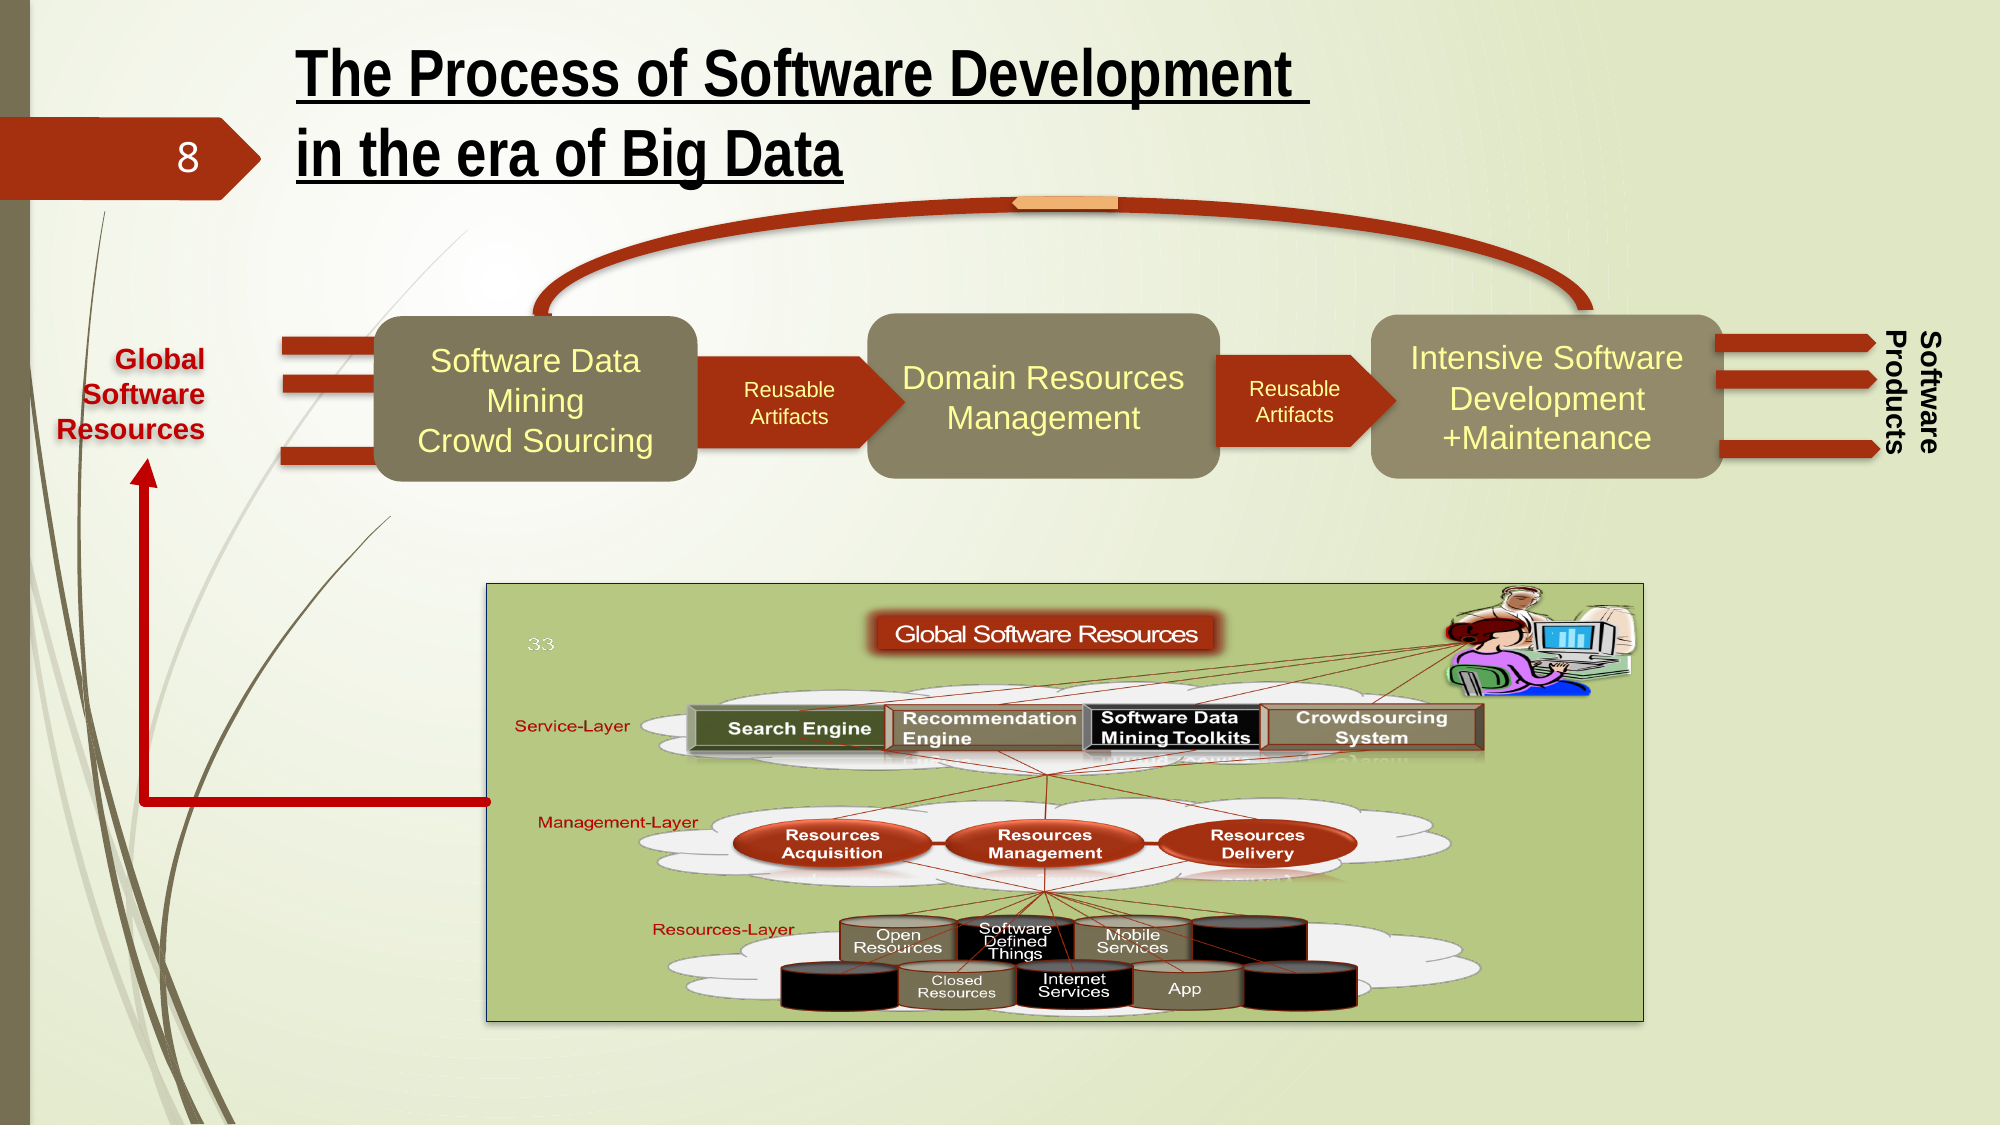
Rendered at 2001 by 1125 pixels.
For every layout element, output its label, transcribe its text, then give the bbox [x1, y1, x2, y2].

slide_number 8 [87, 129, 216, 190]
text_box The Process of Software Development in the era of Big Data [280, 22, 1641, 196]
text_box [8, 196, 1961, 1022]
